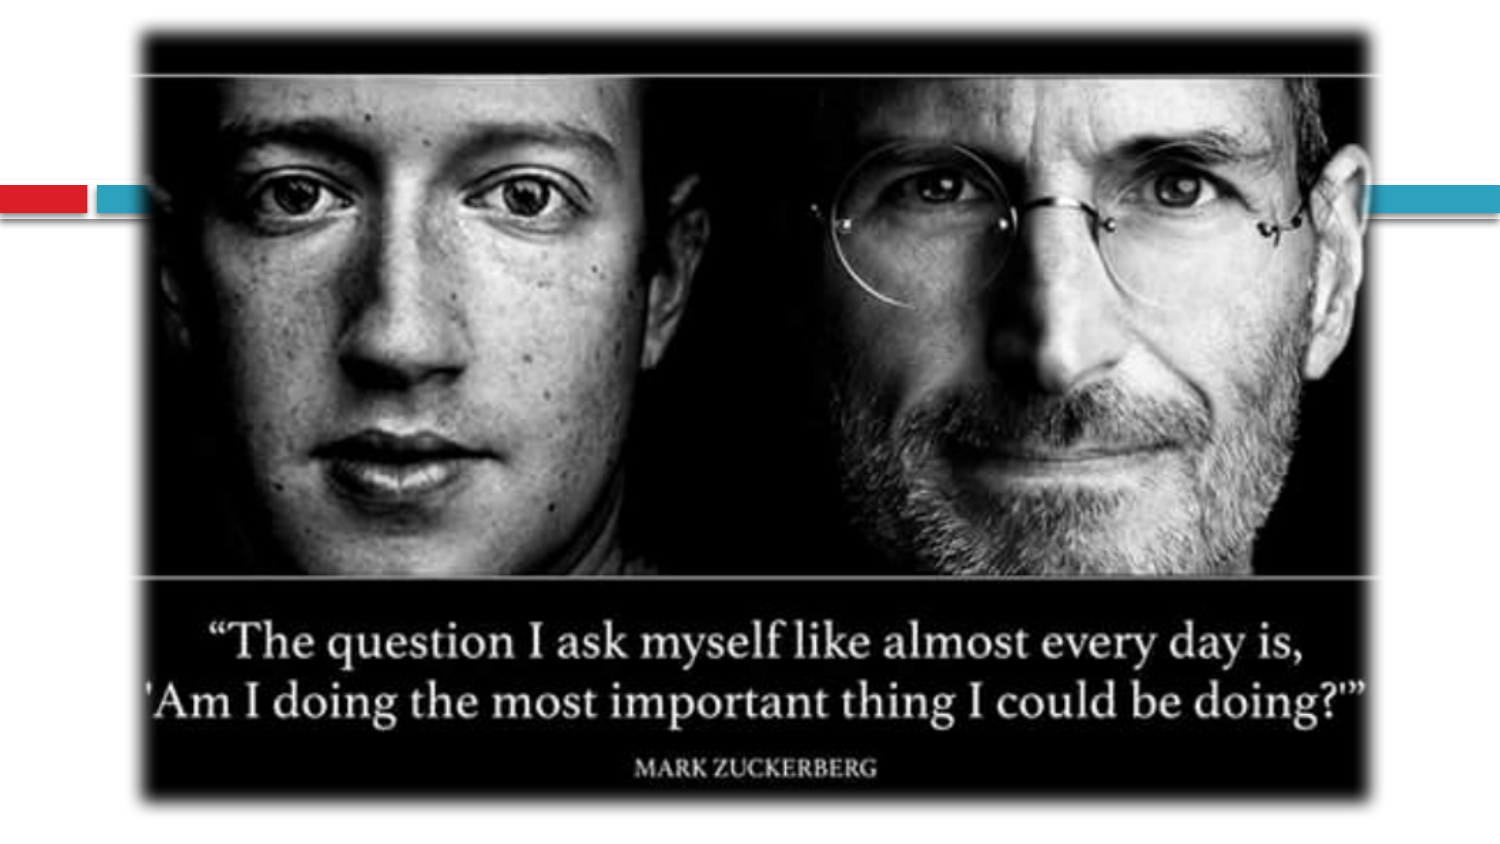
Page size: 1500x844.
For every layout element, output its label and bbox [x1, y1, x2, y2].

list [124, 15, 1388, 821]
